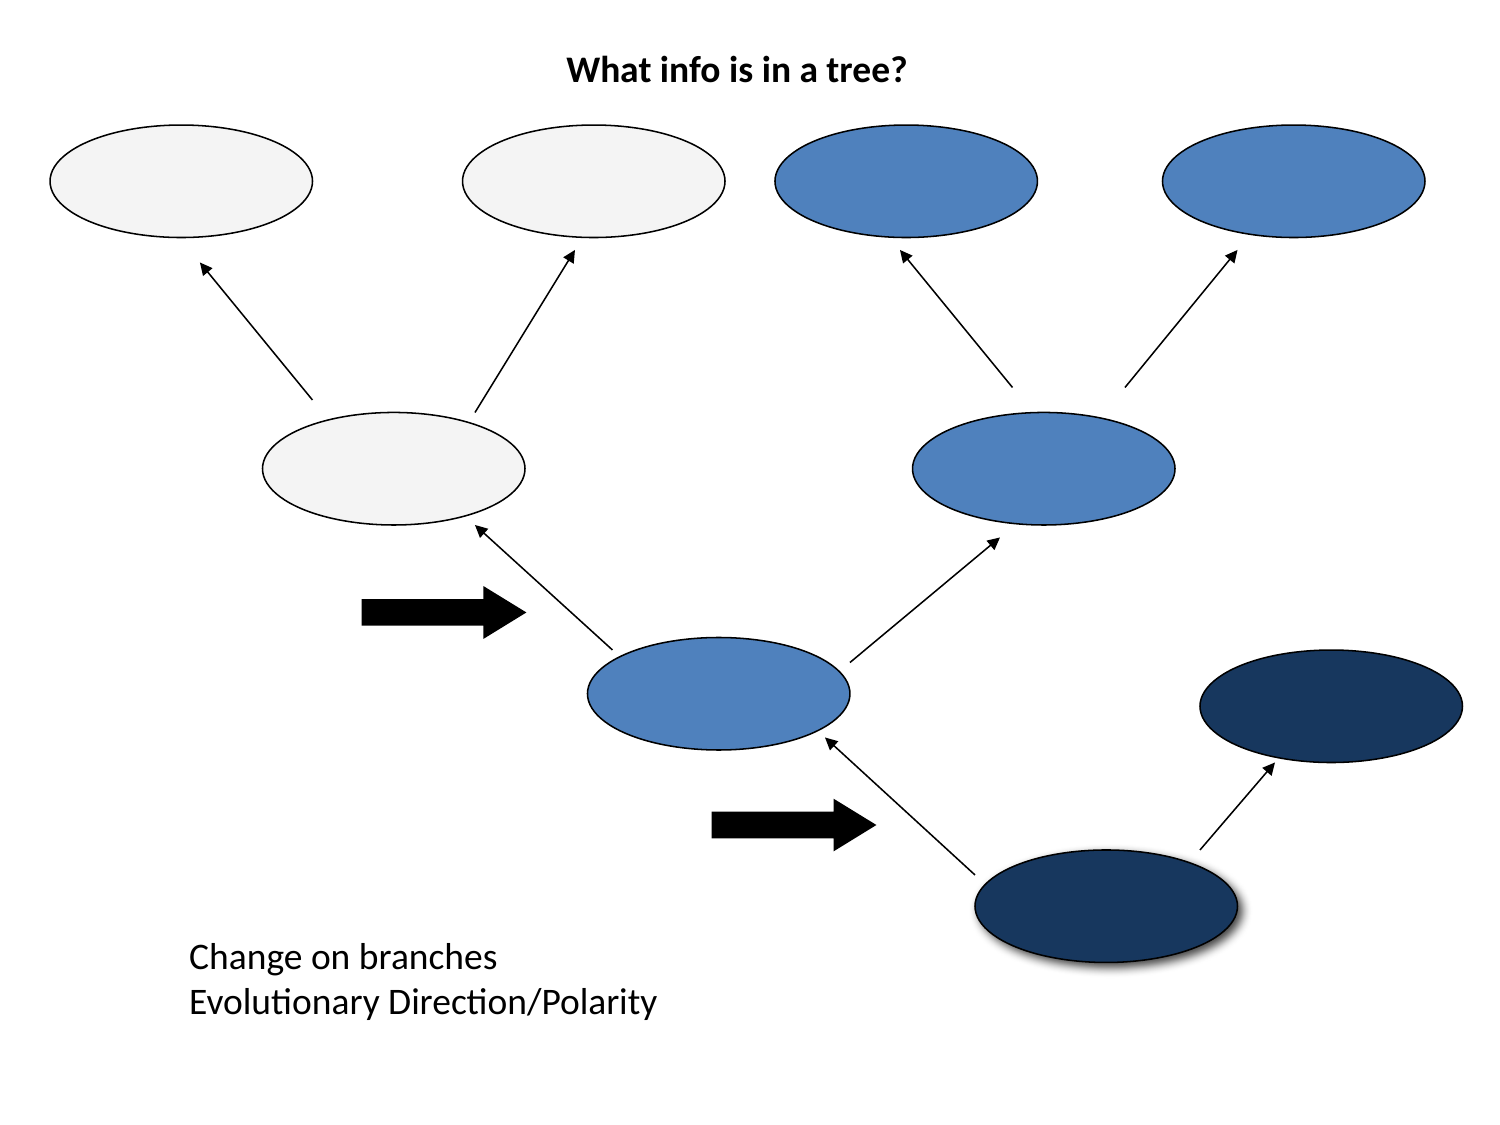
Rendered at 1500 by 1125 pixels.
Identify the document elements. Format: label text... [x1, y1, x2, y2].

text_box [462, 125, 726, 238]
text_box [900, 249, 1013, 388]
text_box [474, 525, 613, 651]
text_box [975, 849, 1238, 963]
text_box [849, 537, 1000, 663]
text_box [1200, 650, 1463, 763]
text_box [1124, 249, 1238, 388]
text_box [587, 637, 850, 751]
text_box [912, 412, 1176, 526]
text_box [199, 262, 313, 401]
text_box Change on branches Evolutionary Direction/Polarity [174, 924, 673, 1030]
text_box What info is in a tree? [551, 37, 924, 98]
text_box [774, 125, 1038, 238]
text_box [1199, 762, 1276, 851]
text_box [262, 412, 526, 526]
text_box [712, 800, 875, 851]
text_box [825, 737, 976, 876]
text_box [50, 125, 313, 238]
text_box [1162, 125, 1426, 238]
text_box [362, 587, 525, 638]
text_box [474, 249, 575, 413]
